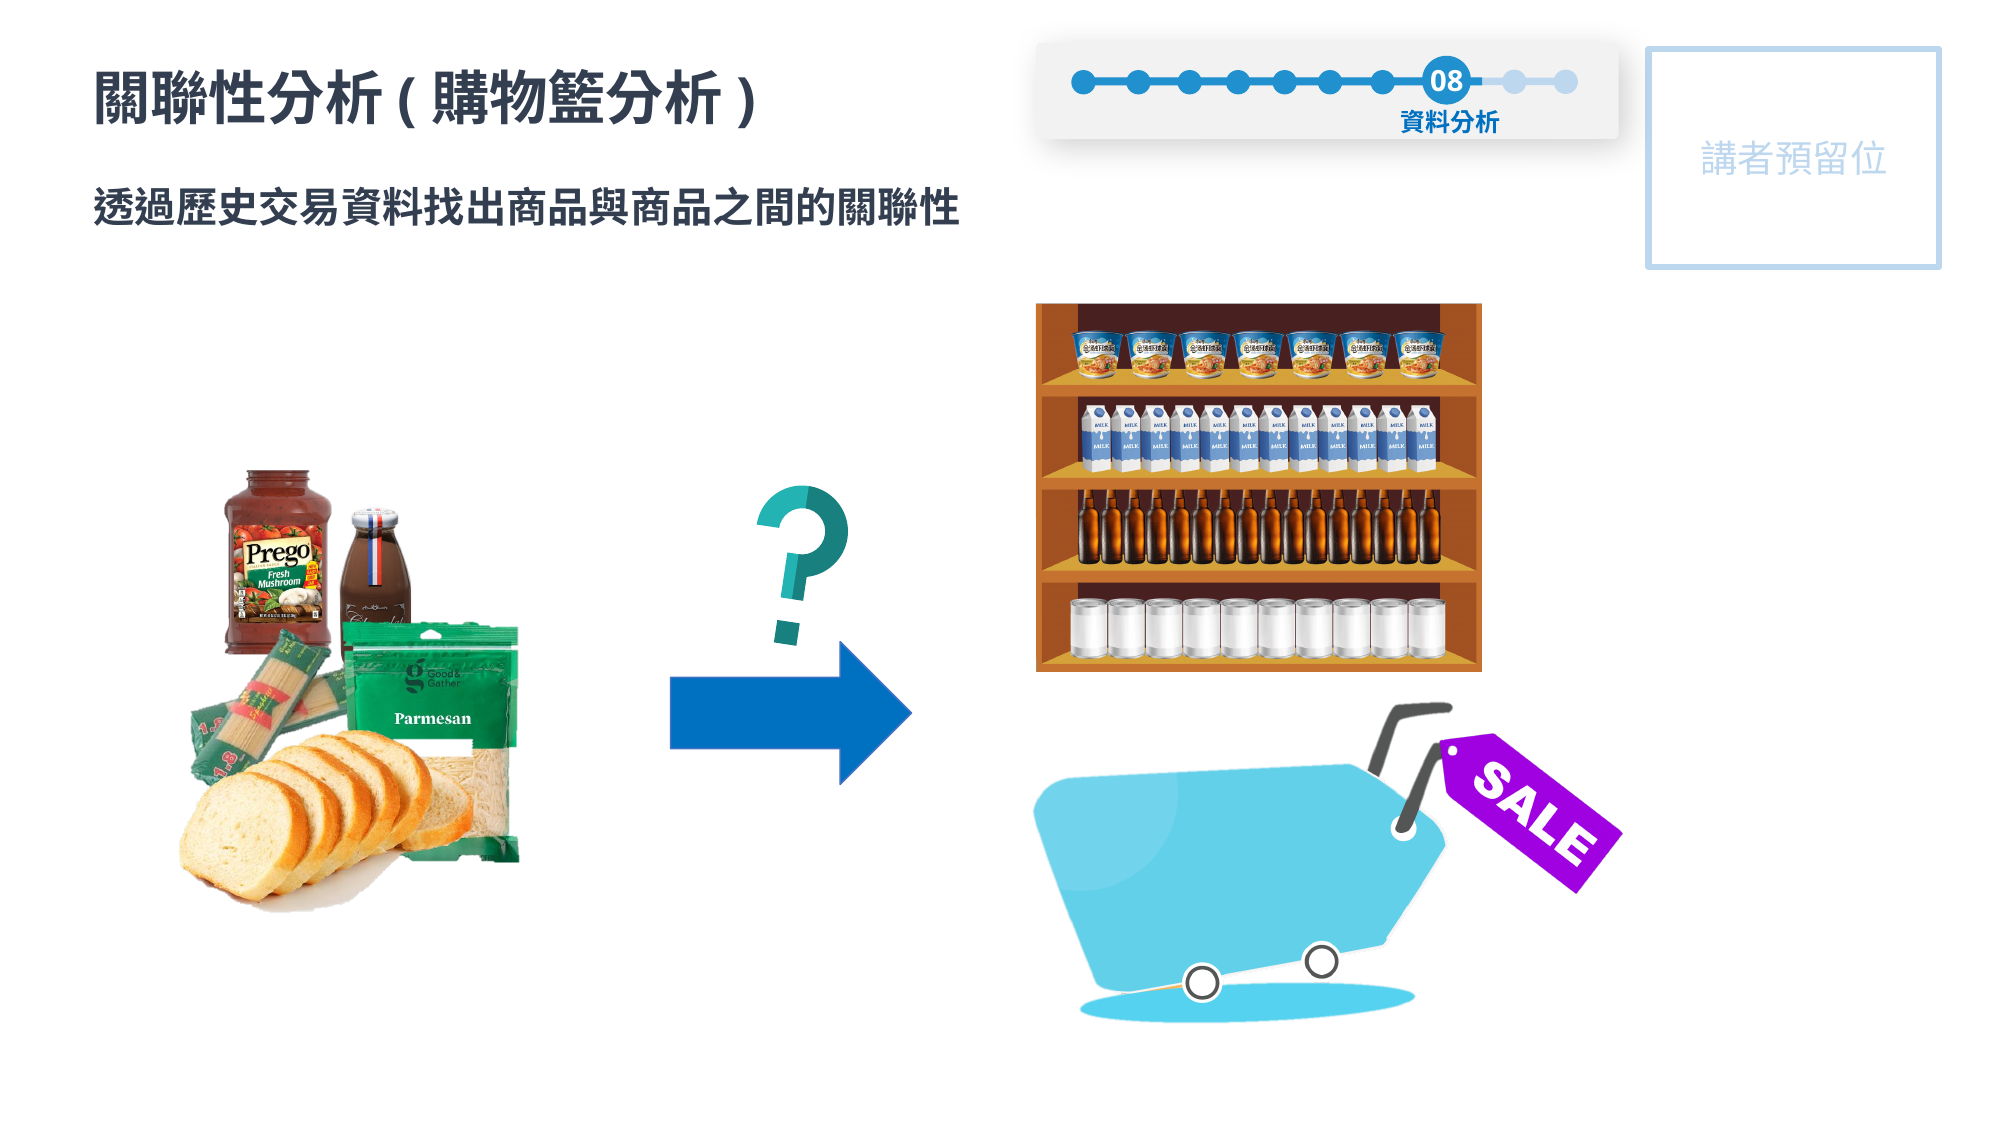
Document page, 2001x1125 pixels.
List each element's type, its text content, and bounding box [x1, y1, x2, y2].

text_box [670, 648, 912, 785]
picture [971, 279, 1652, 1125]
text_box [1035, 42, 1619, 156]
text_box 透過歷史交易資料找出商品與商品之間的關聯性 [78, 179, 1577, 239]
picture [128, 441, 578, 945]
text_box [750, 484, 843, 646]
text_box 關聯性分析(購物籃分析) [77, 53, 957, 139]
